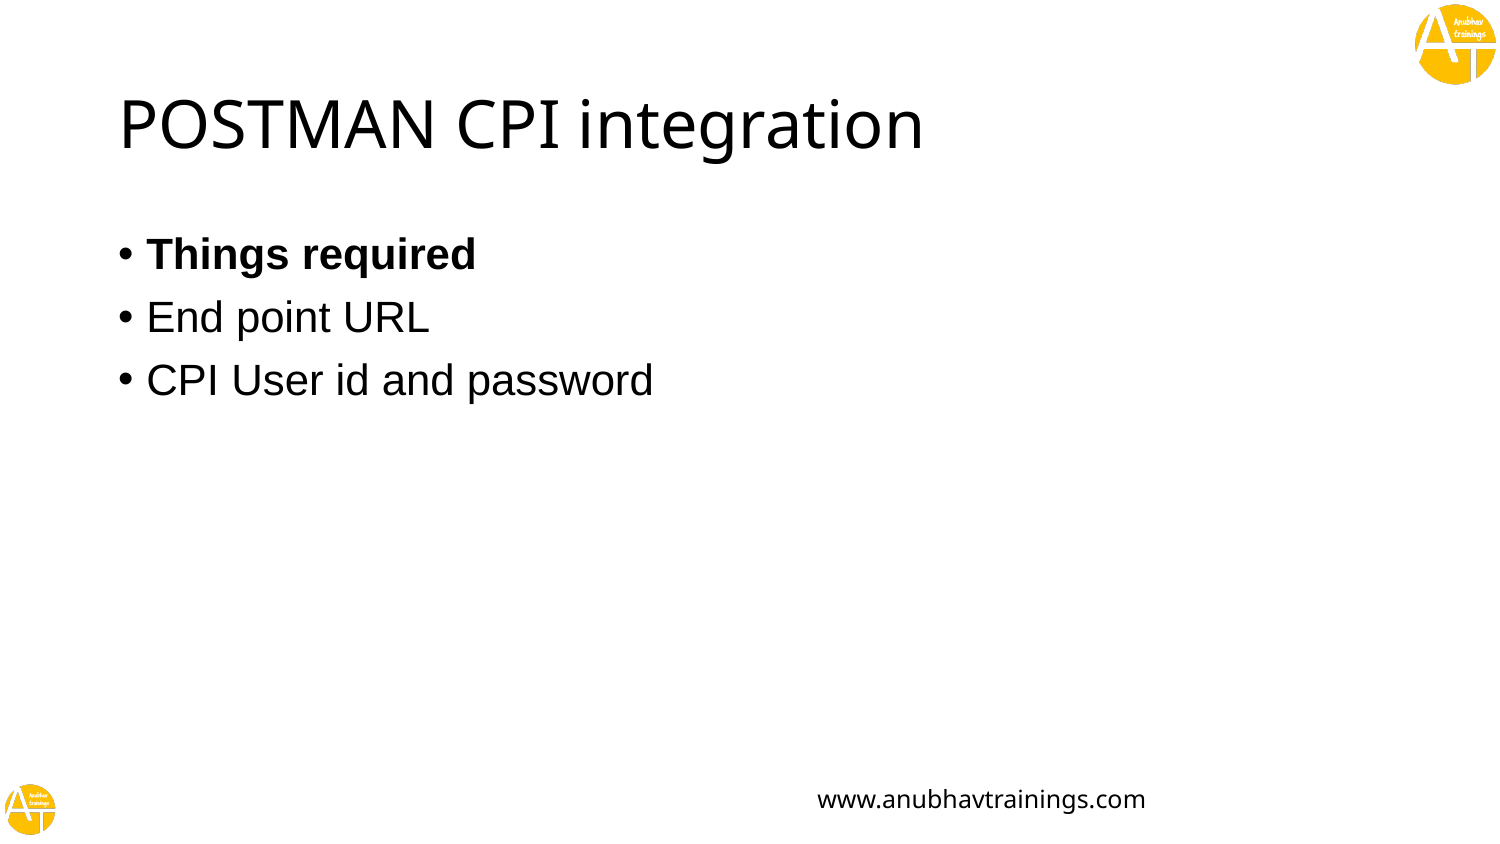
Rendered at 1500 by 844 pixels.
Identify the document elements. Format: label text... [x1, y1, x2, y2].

list Things required End point URL CPI User id and password [103, 224, 1397, 760]
title POSTMAN CPI integration [103, 44, 1397, 208]
picture [1407, 0, 1500, 91]
picture [0, 781, 58, 839]
